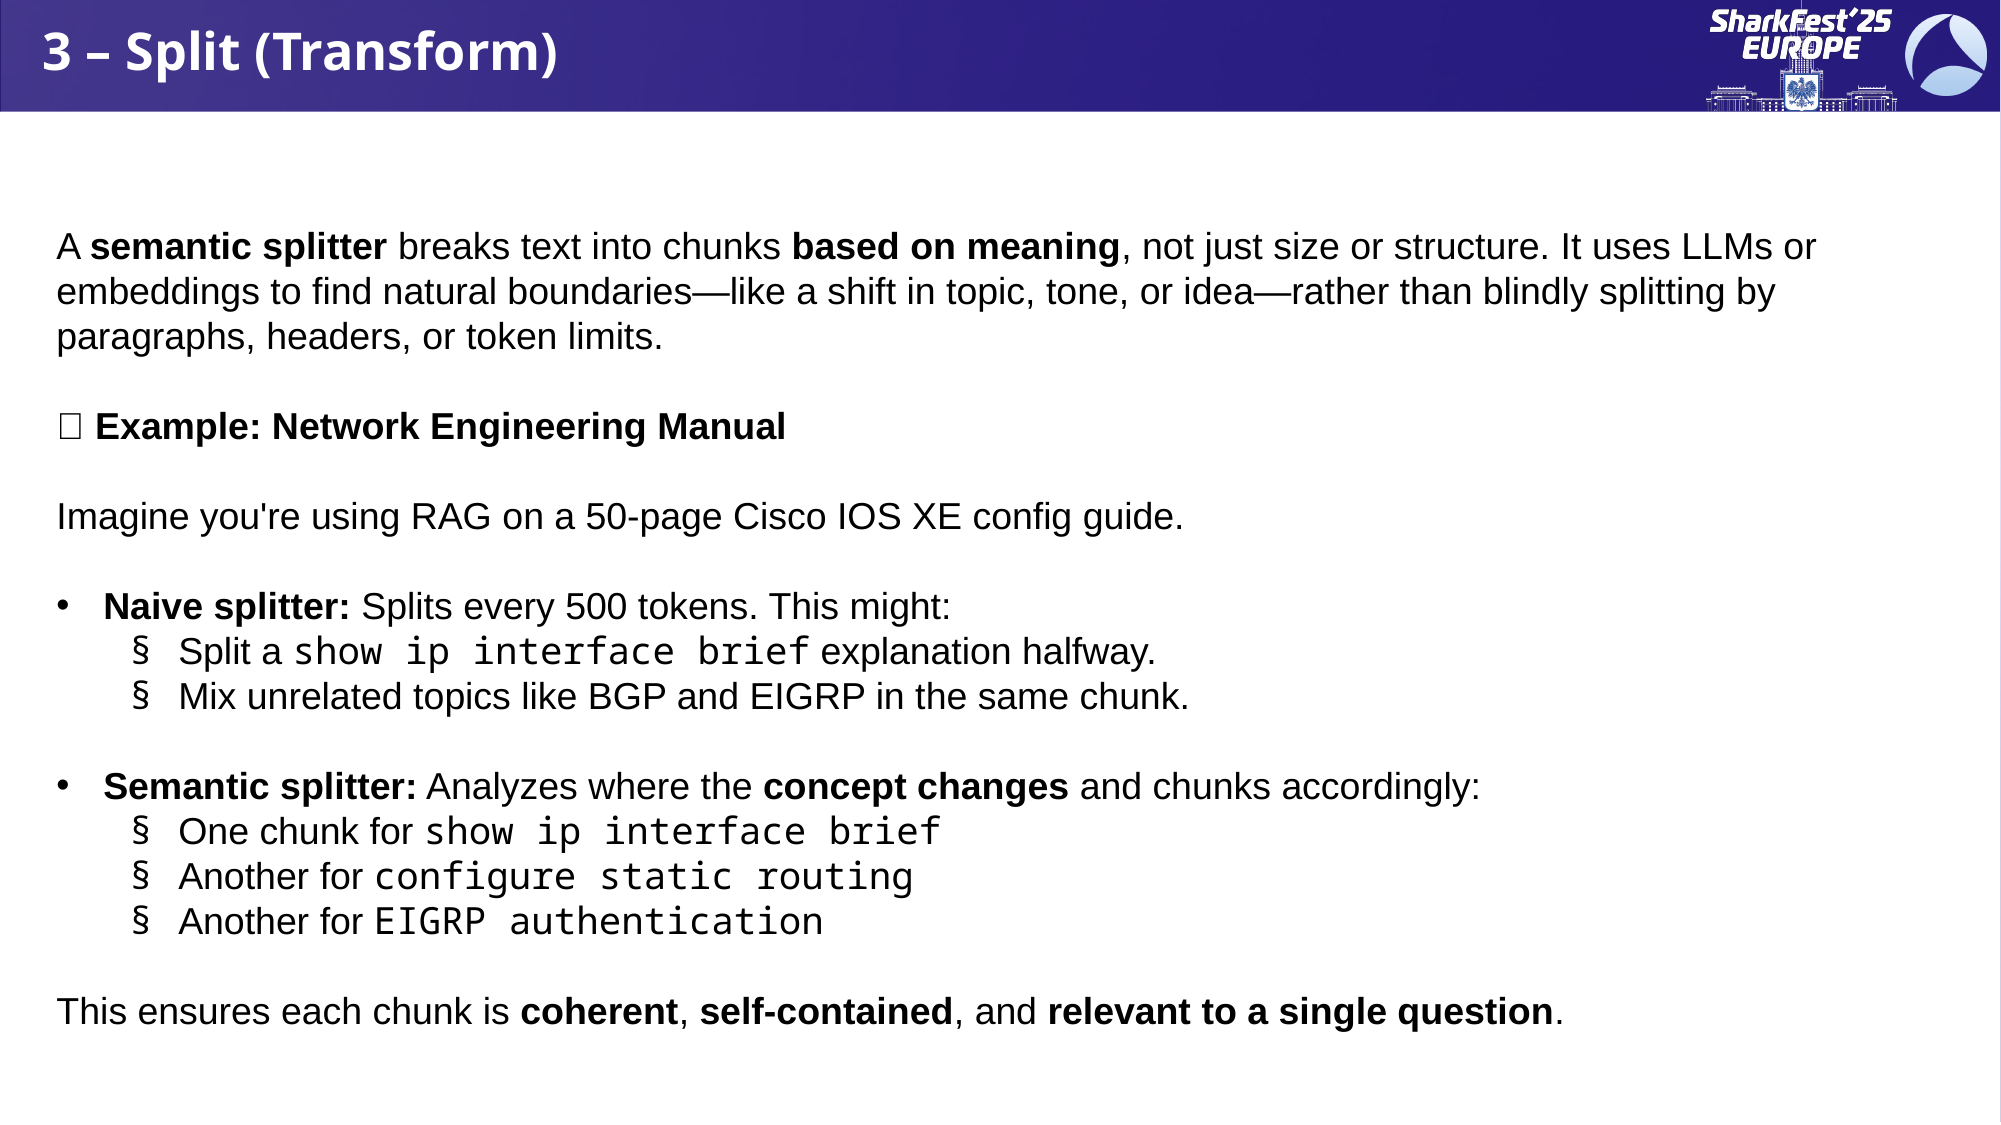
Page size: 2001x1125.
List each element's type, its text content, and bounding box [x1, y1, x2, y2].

picture [1704, 0, 1898, 111]
title 3 – Split (Transform) [27, 12, 1367, 94]
text_box A semantic splitter breaks text into chunks based on meaning, not just size or structure. It uses LLMs or embeddings to find natural boundaries—like a shift in topic, tone, or idea—rather than blindly splitting by paragraphs, headers, or token limits. 📘 Example: Network Engineering Manual Imagine you're using RAG on a 50-page Cisco IOS XE config guide. Naive splitter: Splits every 500 tokens. This might: Split a show ip interface brief explanation halfway. Mix unrelated topics like BGP and EIGRP in the same chunk. Semantic splitter: Analyzes where the concept changes and chunks accordingly: One chunk for show ip interface brief Another for configure static routing Another for EIGRP authentication This ensures each chunk is coherent, self-contained, and relevant to a single question. [41, 214, 1915, 1125]
picture [1905, 14, 1987, 96]
